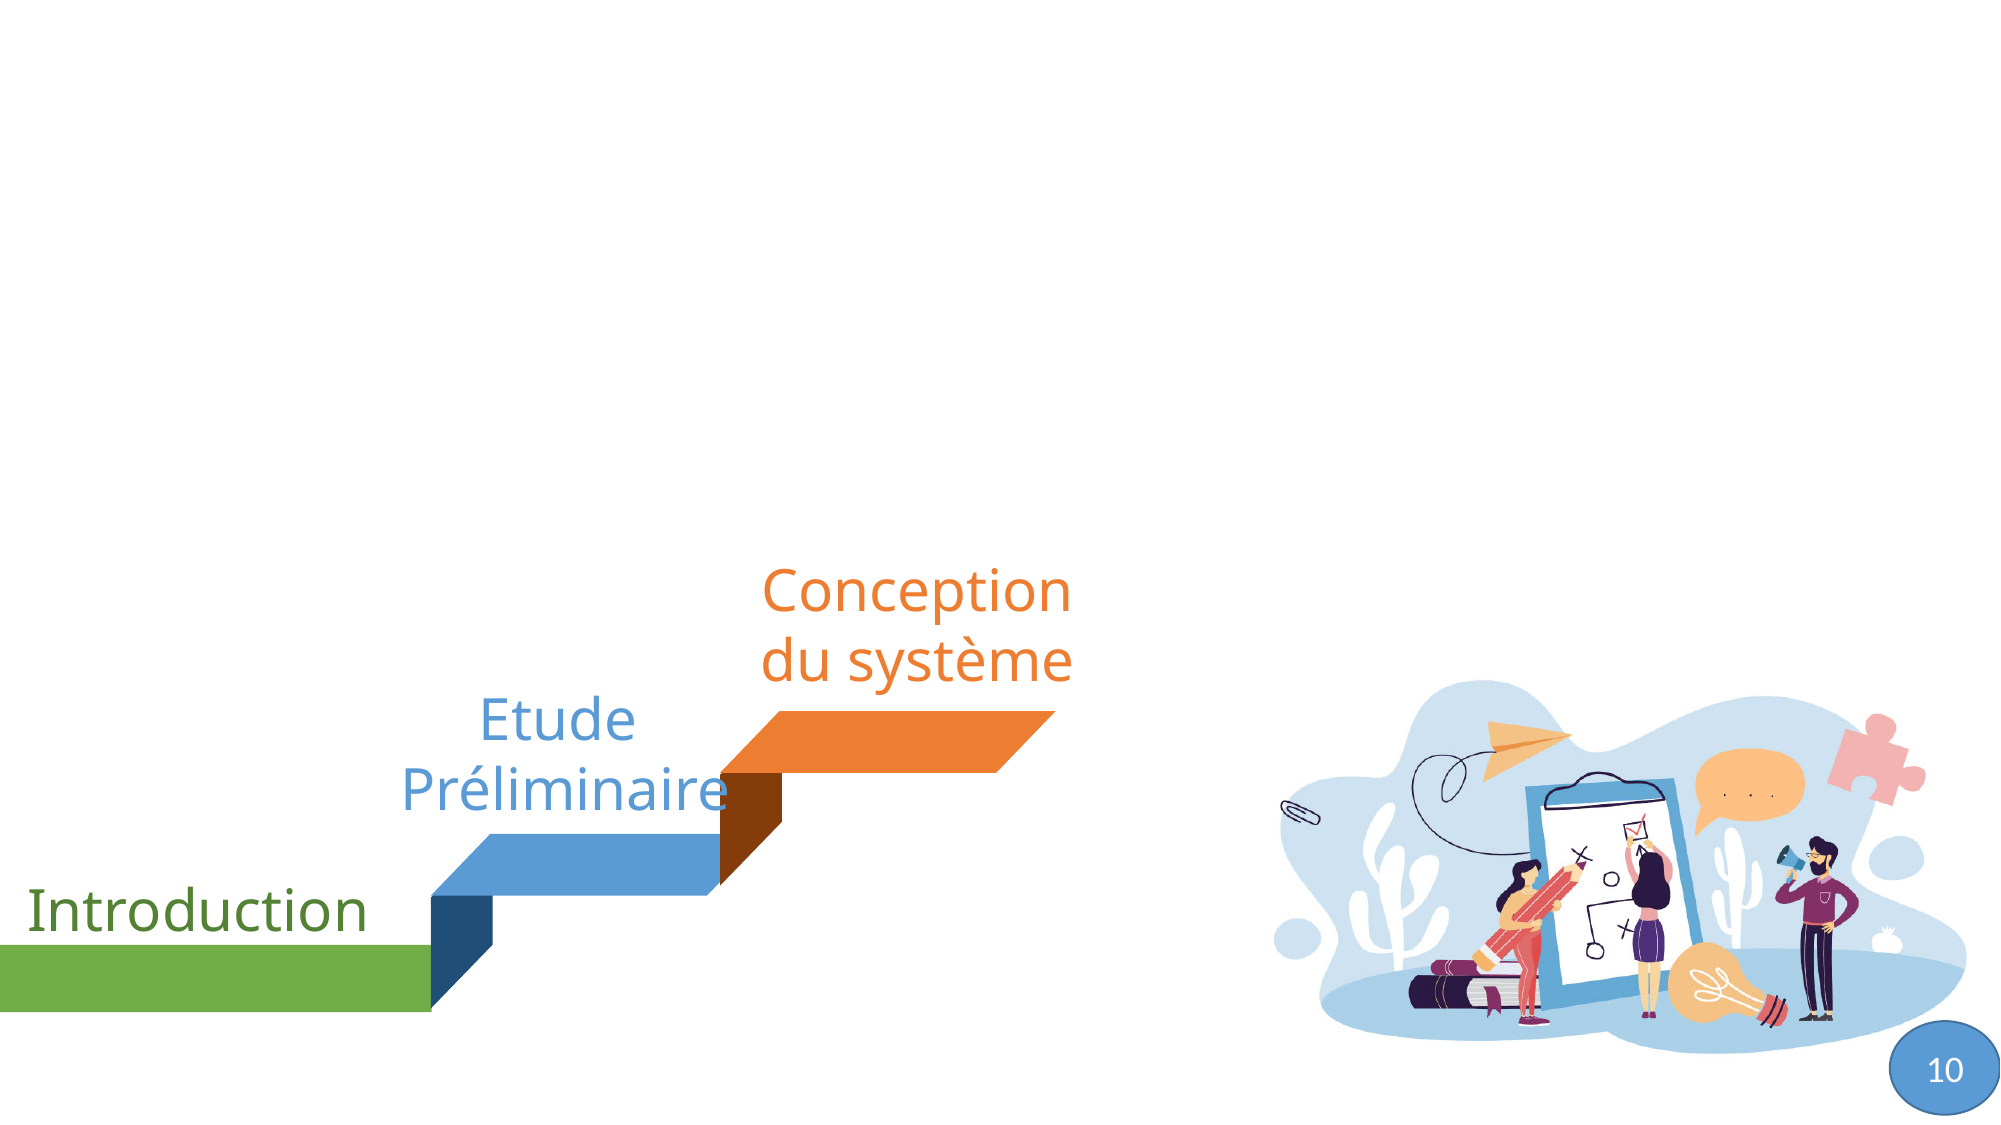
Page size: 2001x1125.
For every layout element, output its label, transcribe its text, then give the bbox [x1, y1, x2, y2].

picture [1225, 662, 2000, 1067]
text_box [719, 774, 783, 889]
text_box Conception du système [720, 552, 1116, 693]
text_box [770, 709, 1059, 774]
text_box Etude Préliminaire [361, 682, 770, 823]
text_box [429, 897, 494, 1011]
text_box 10 [1888, 1067, 2000, 1116]
text_box Introduction [12, 865, 462, 951]
text_box [458, 832, 719, 897]
text_box [0, 944, 433, 1013]
